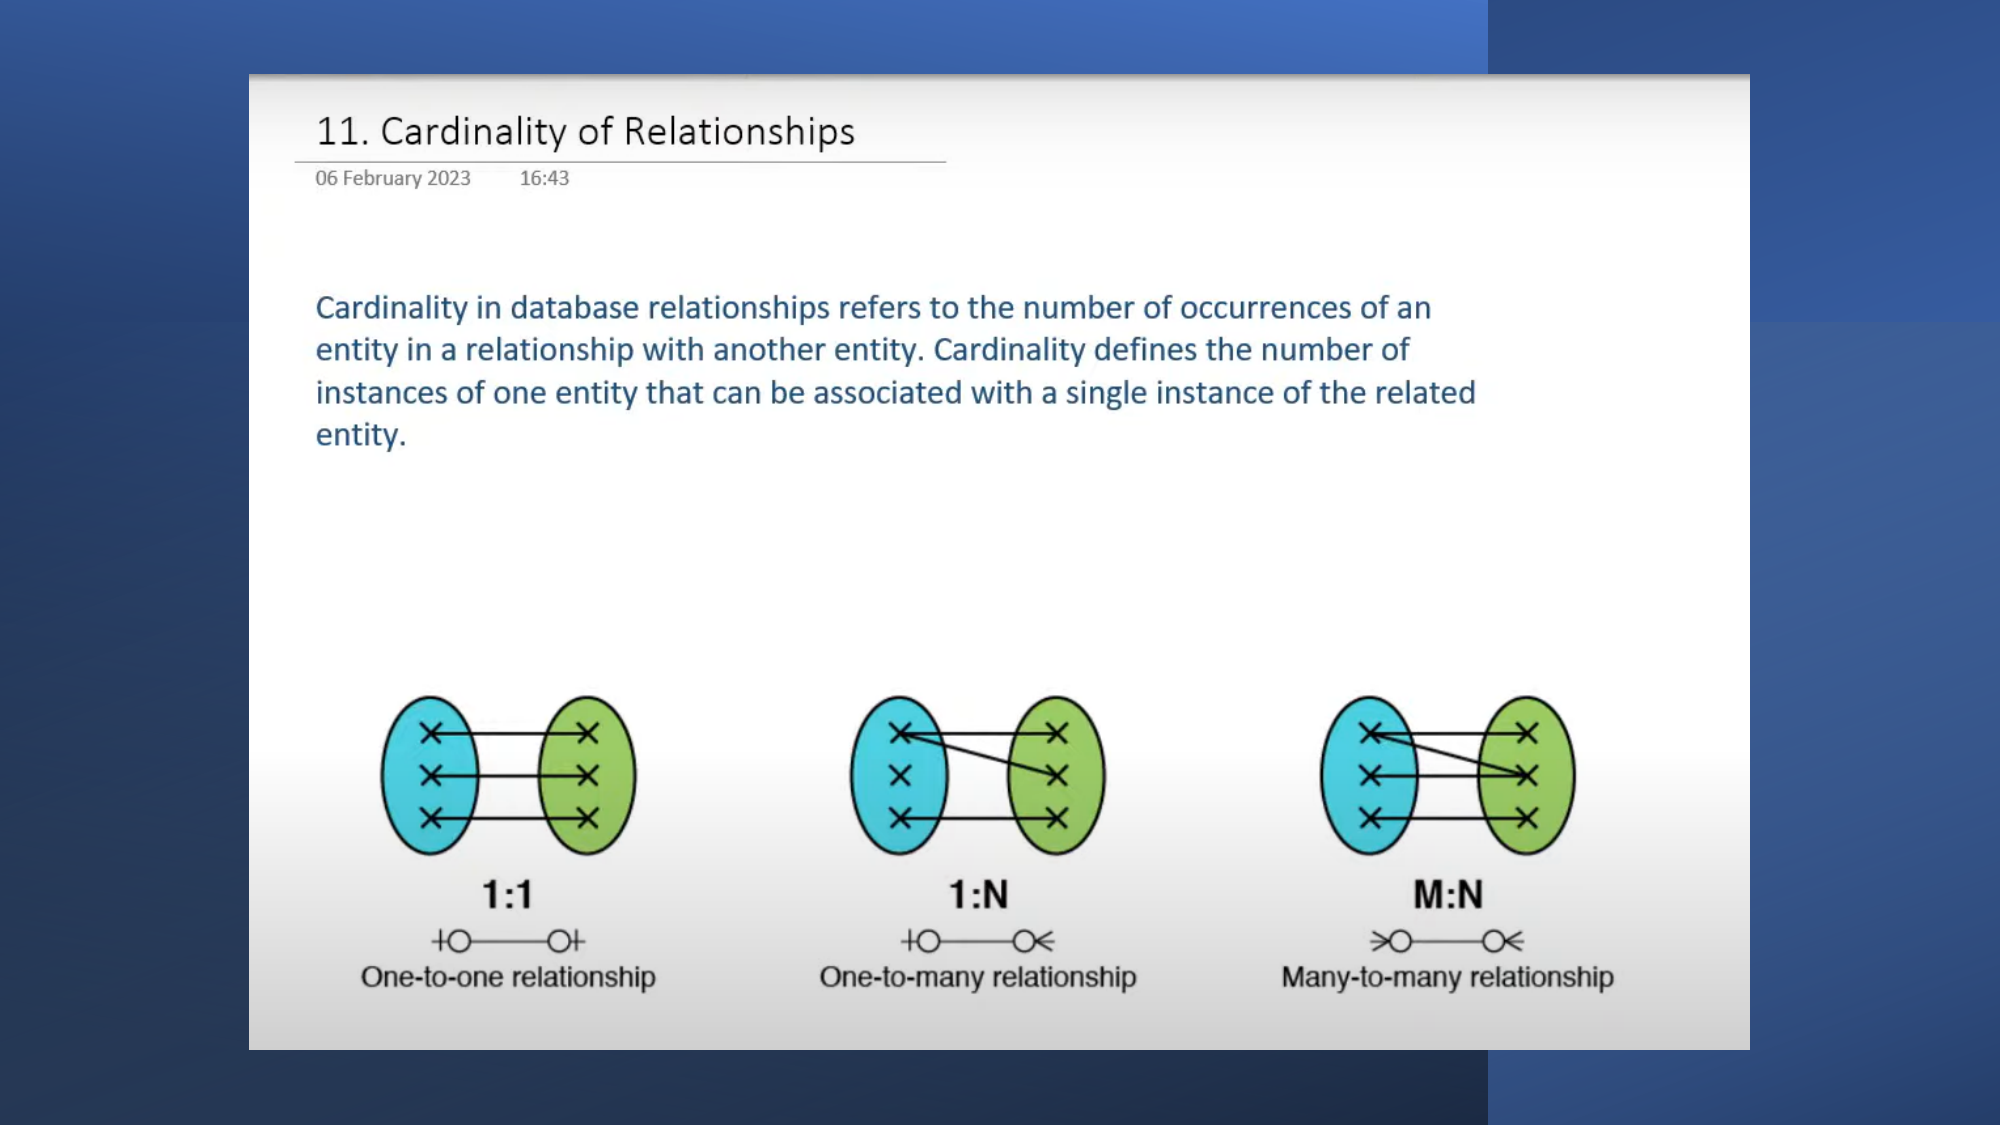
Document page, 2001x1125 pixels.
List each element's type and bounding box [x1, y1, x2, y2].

text_box [0, 0, 1489, 321]
text_box [1489, 0, 2000, 321]
text_box [0, 321, 2000, 1125]
picture [249, 74, 1750, 1050]
